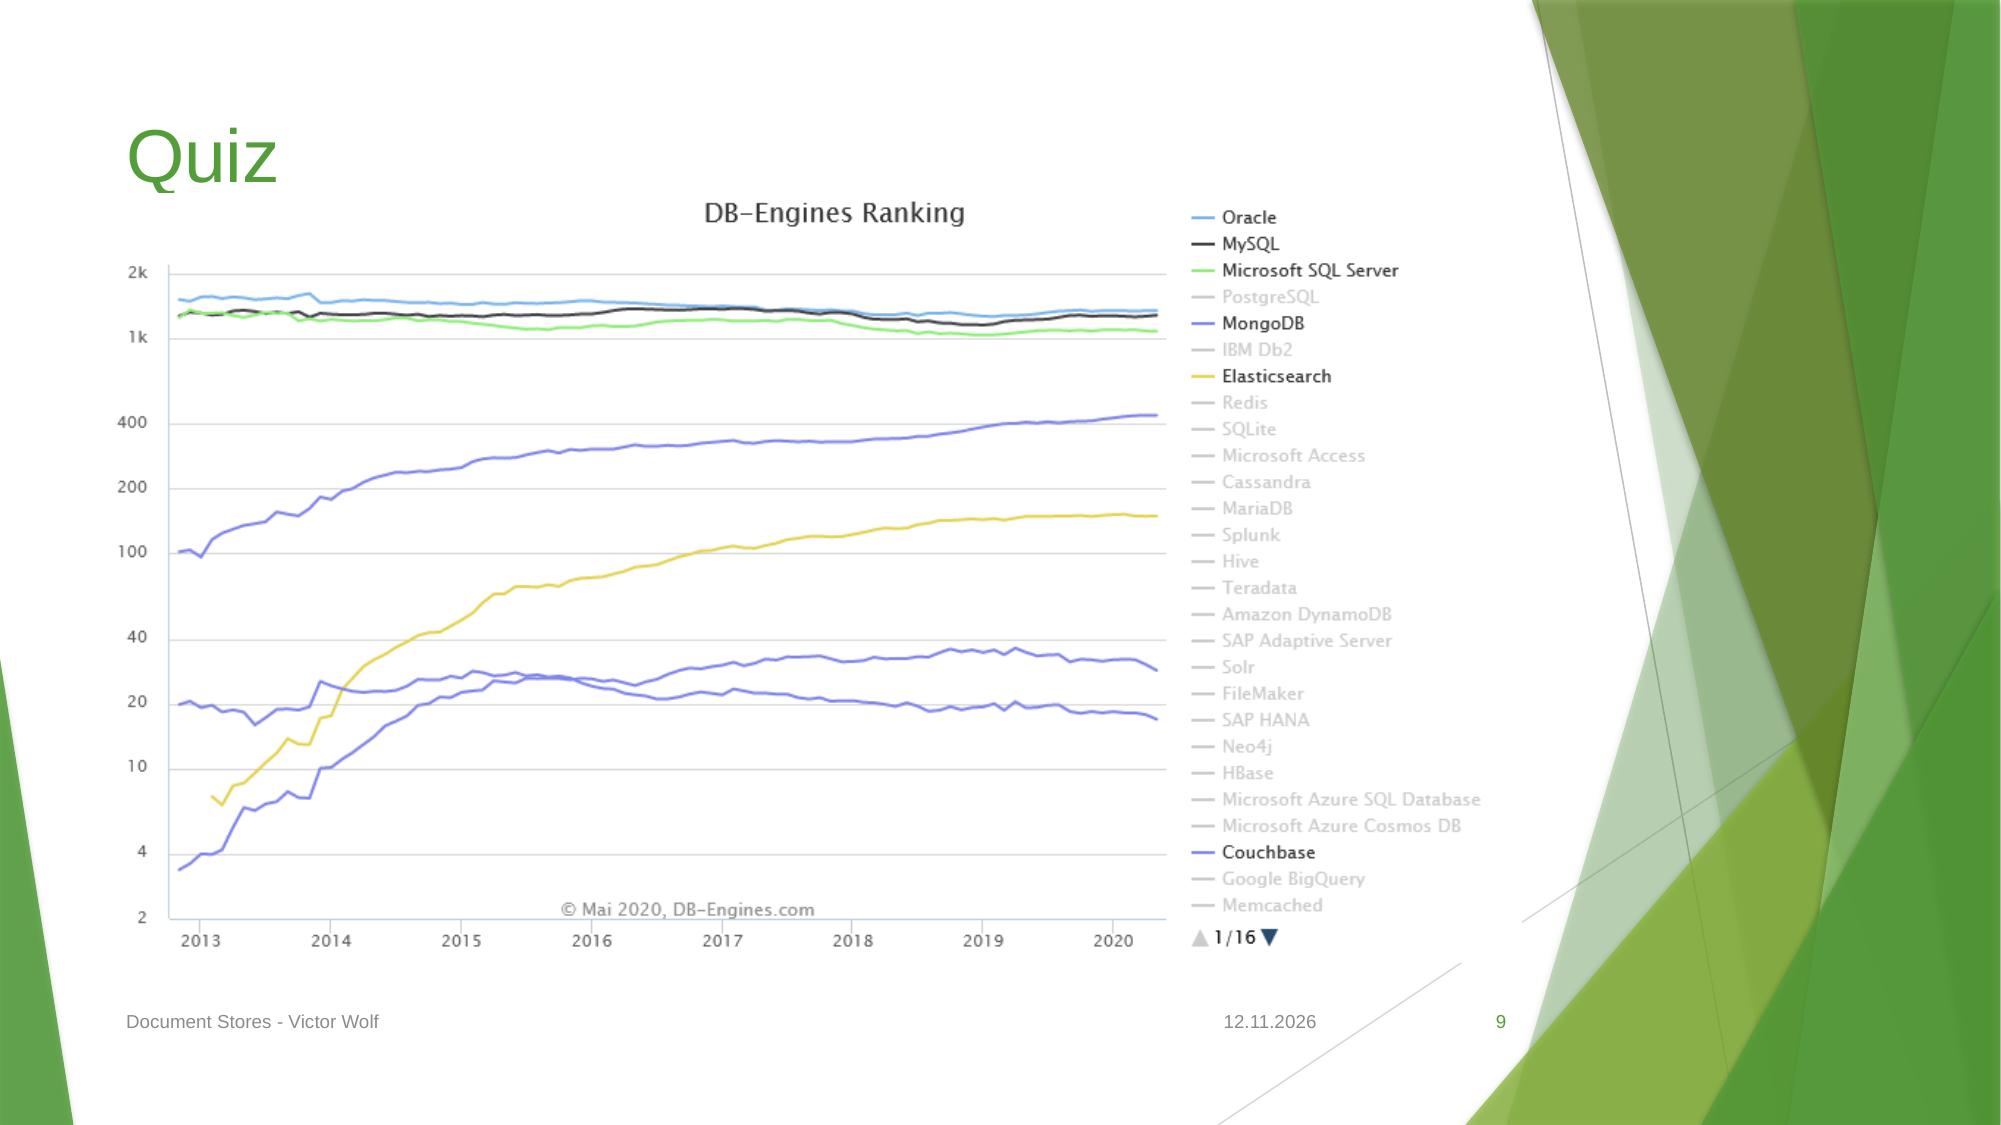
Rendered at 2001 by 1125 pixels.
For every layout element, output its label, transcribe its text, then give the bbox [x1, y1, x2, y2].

footer Document Stores - Victor Wolf [111, 991, 1145, 1051]
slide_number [1181, 991, 1332, 1051]
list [110, 193, 1522, 964]
title Quiz [111, 99, 1522, 193]
slide_number 9 [1409, 991, 1522, 1051]
